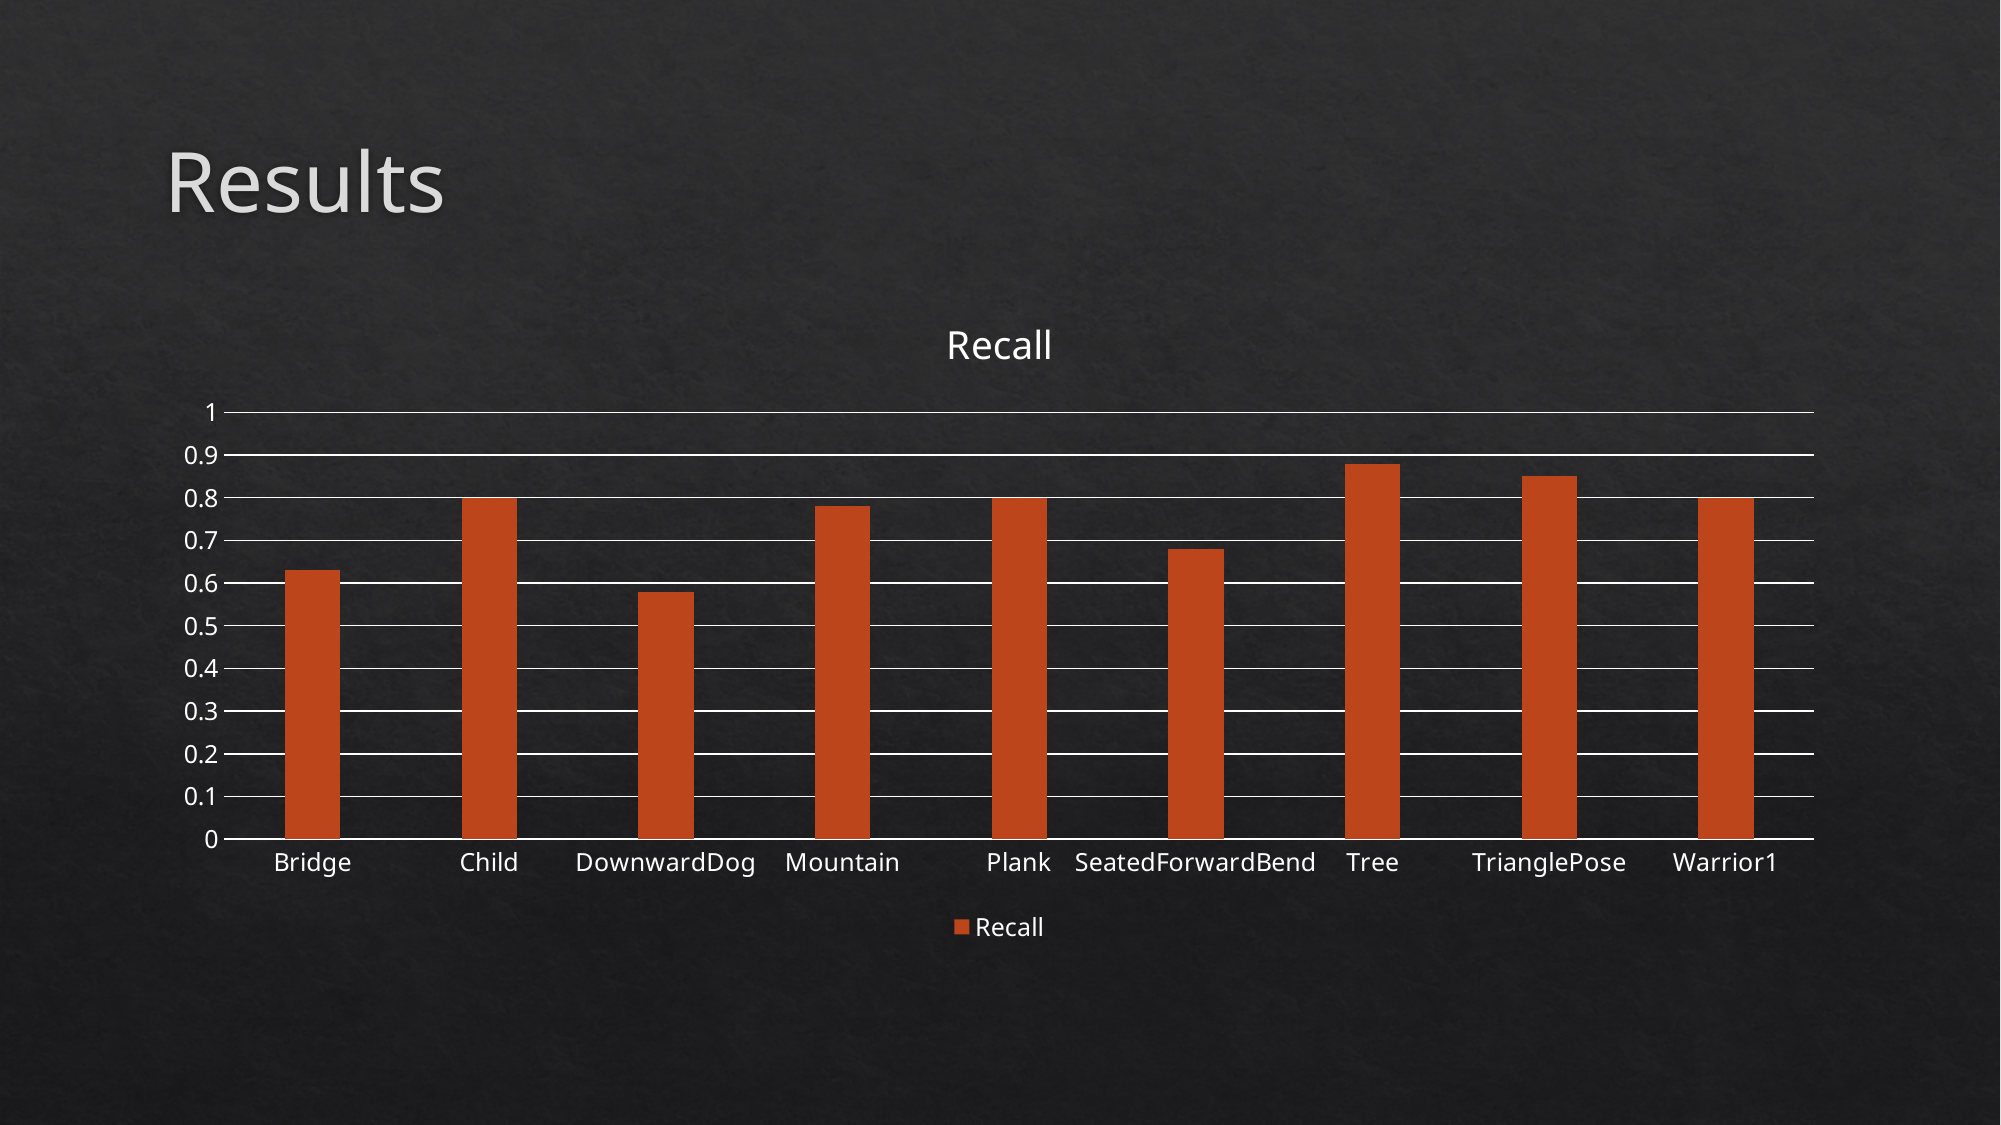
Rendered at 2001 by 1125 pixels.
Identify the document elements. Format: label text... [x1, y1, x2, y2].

chart [149, 283, 1849, 951]
title Results [149, 99, 1849, 260]
